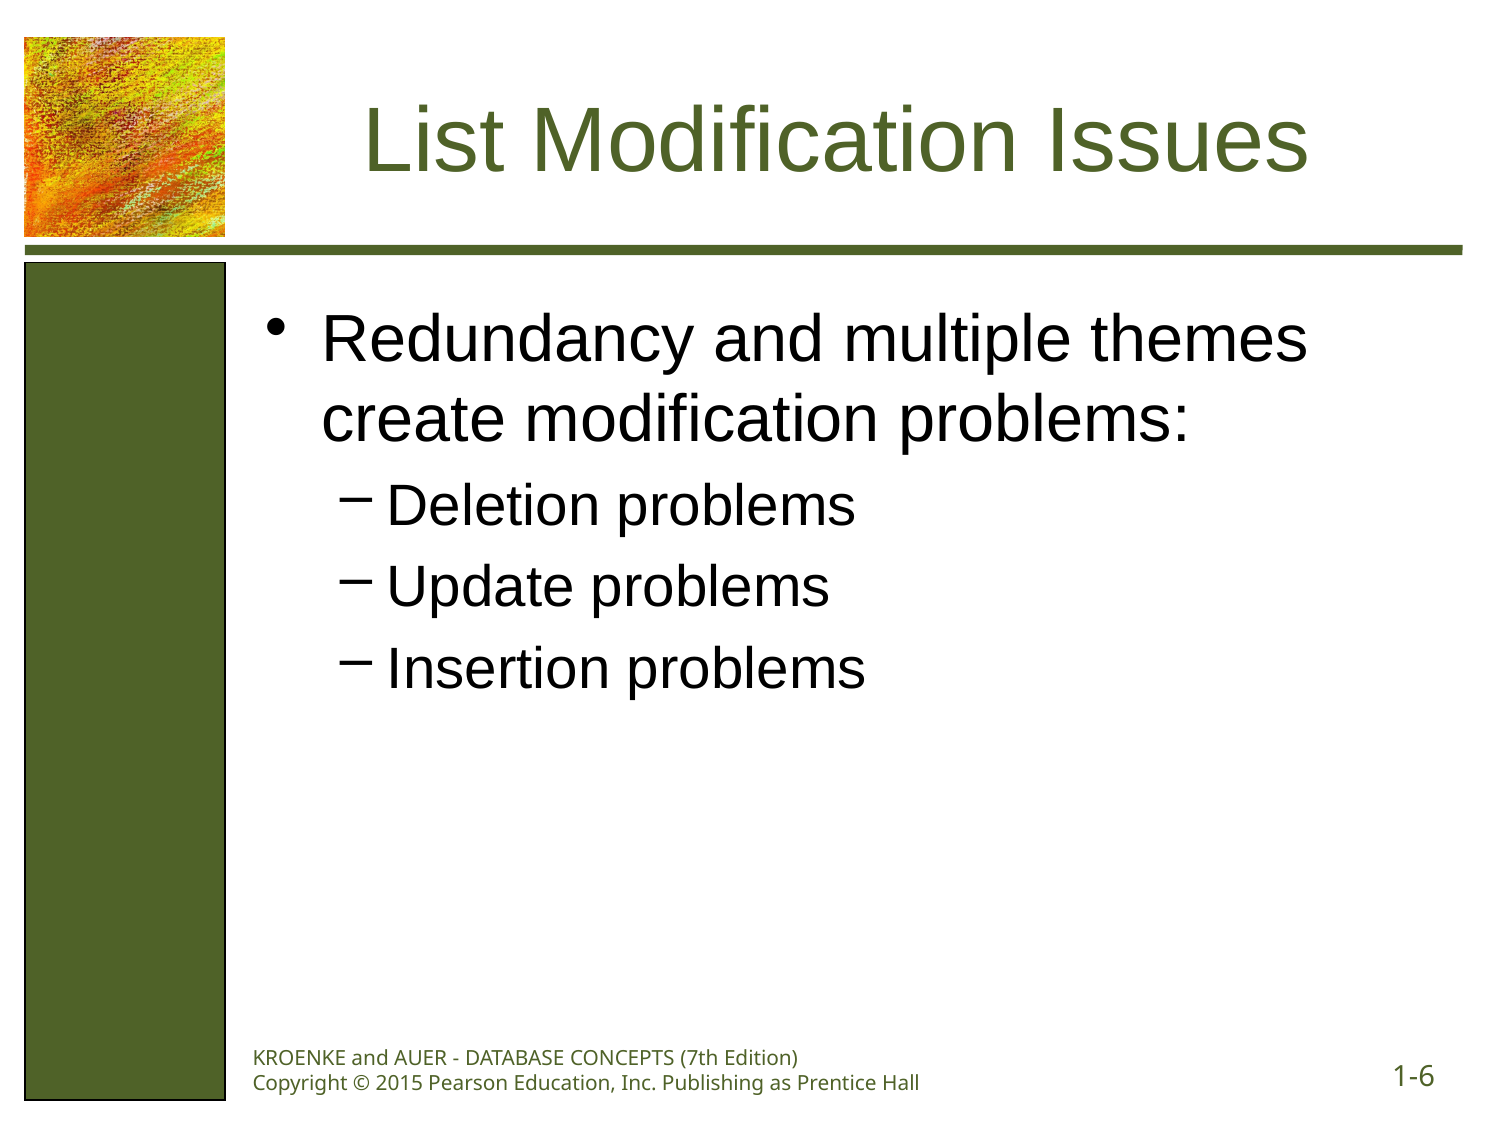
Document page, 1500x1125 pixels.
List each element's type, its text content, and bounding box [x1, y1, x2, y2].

slide_number 1-6 [1287, 1049, 1451, 1103]
picture [24, 37, 225, 237]
list Redundancy and multiple themes create modification problems: Deletion problems Update problems Insertion problems [249, 287, 1463, 1013]
footer KROENKE and AUER - DATABASE CONCEPTS (7th Edition) Copyright © 2015 Pearson Education, Inc. Publishing as Prentice Hall [237, 1037, 1088, 1104]
title List Modification Issues [249, 44, 1426, 226]
